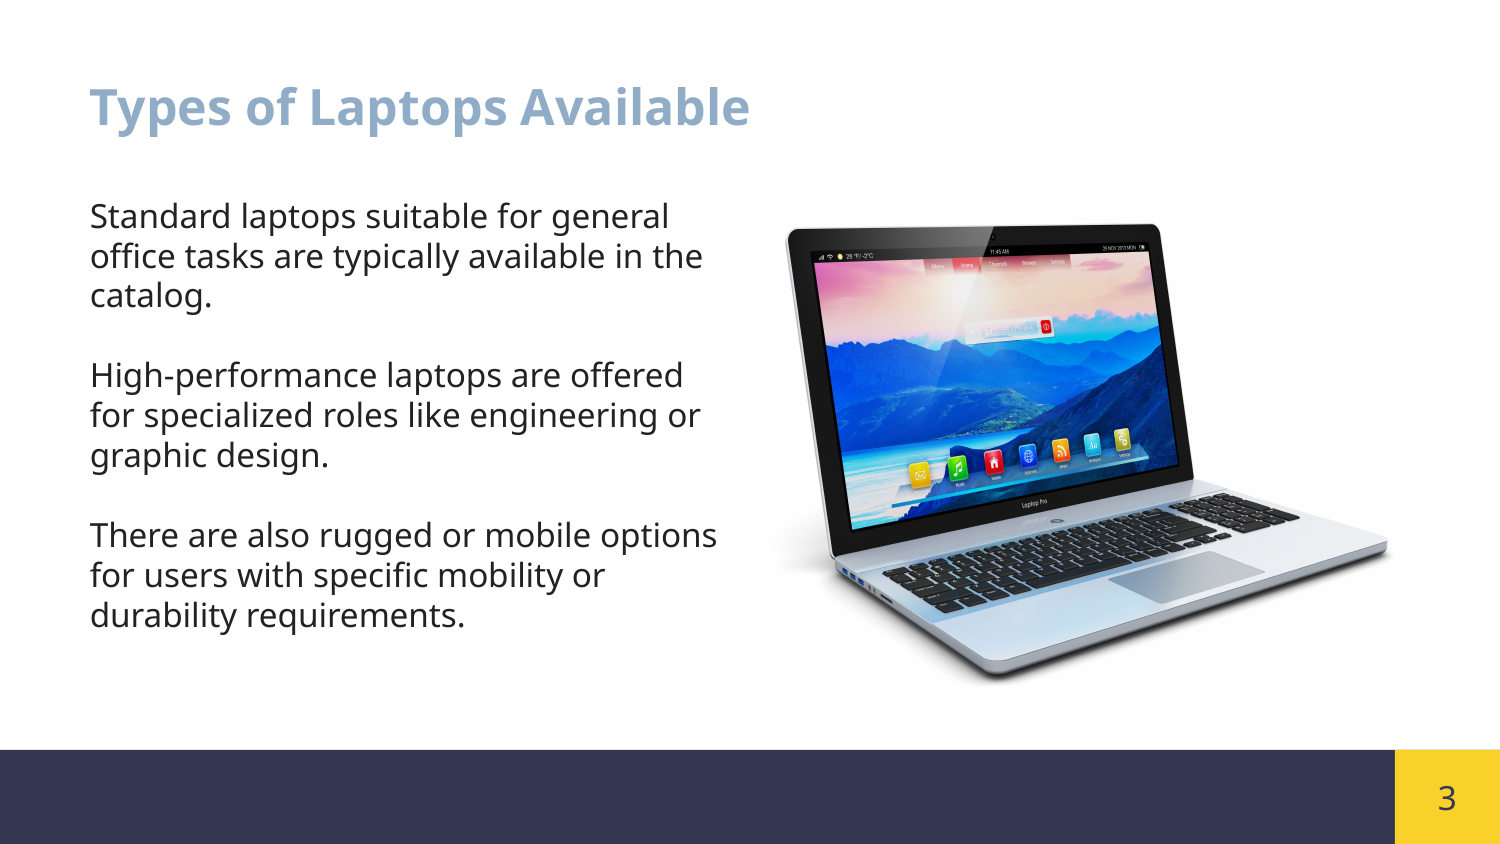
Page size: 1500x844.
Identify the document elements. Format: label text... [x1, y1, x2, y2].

text_box Standard laptops suitable for general office tasks are typically available in the catalog. High-performance laptops are offered for specialized roles like engineering or graphic design. There are also rugged or mobile options for users with specific mobility or durability requirements. [74, 187, 749, 713]
text_box 3 [1394, 749, 1500, 844]
text_box [0, 749, 1394, 844]
picture [749, 187, 1425, 713]
text_box Types of Laptops Available [74, 37, 1425, 173]
